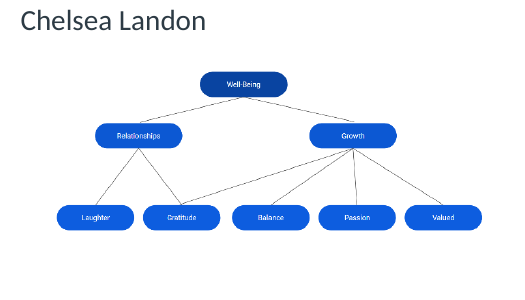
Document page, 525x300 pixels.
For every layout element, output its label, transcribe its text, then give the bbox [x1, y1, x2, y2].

title Chelsea Landon [5, 5, 453, 37]
picture [49, 60, 490, 239]
